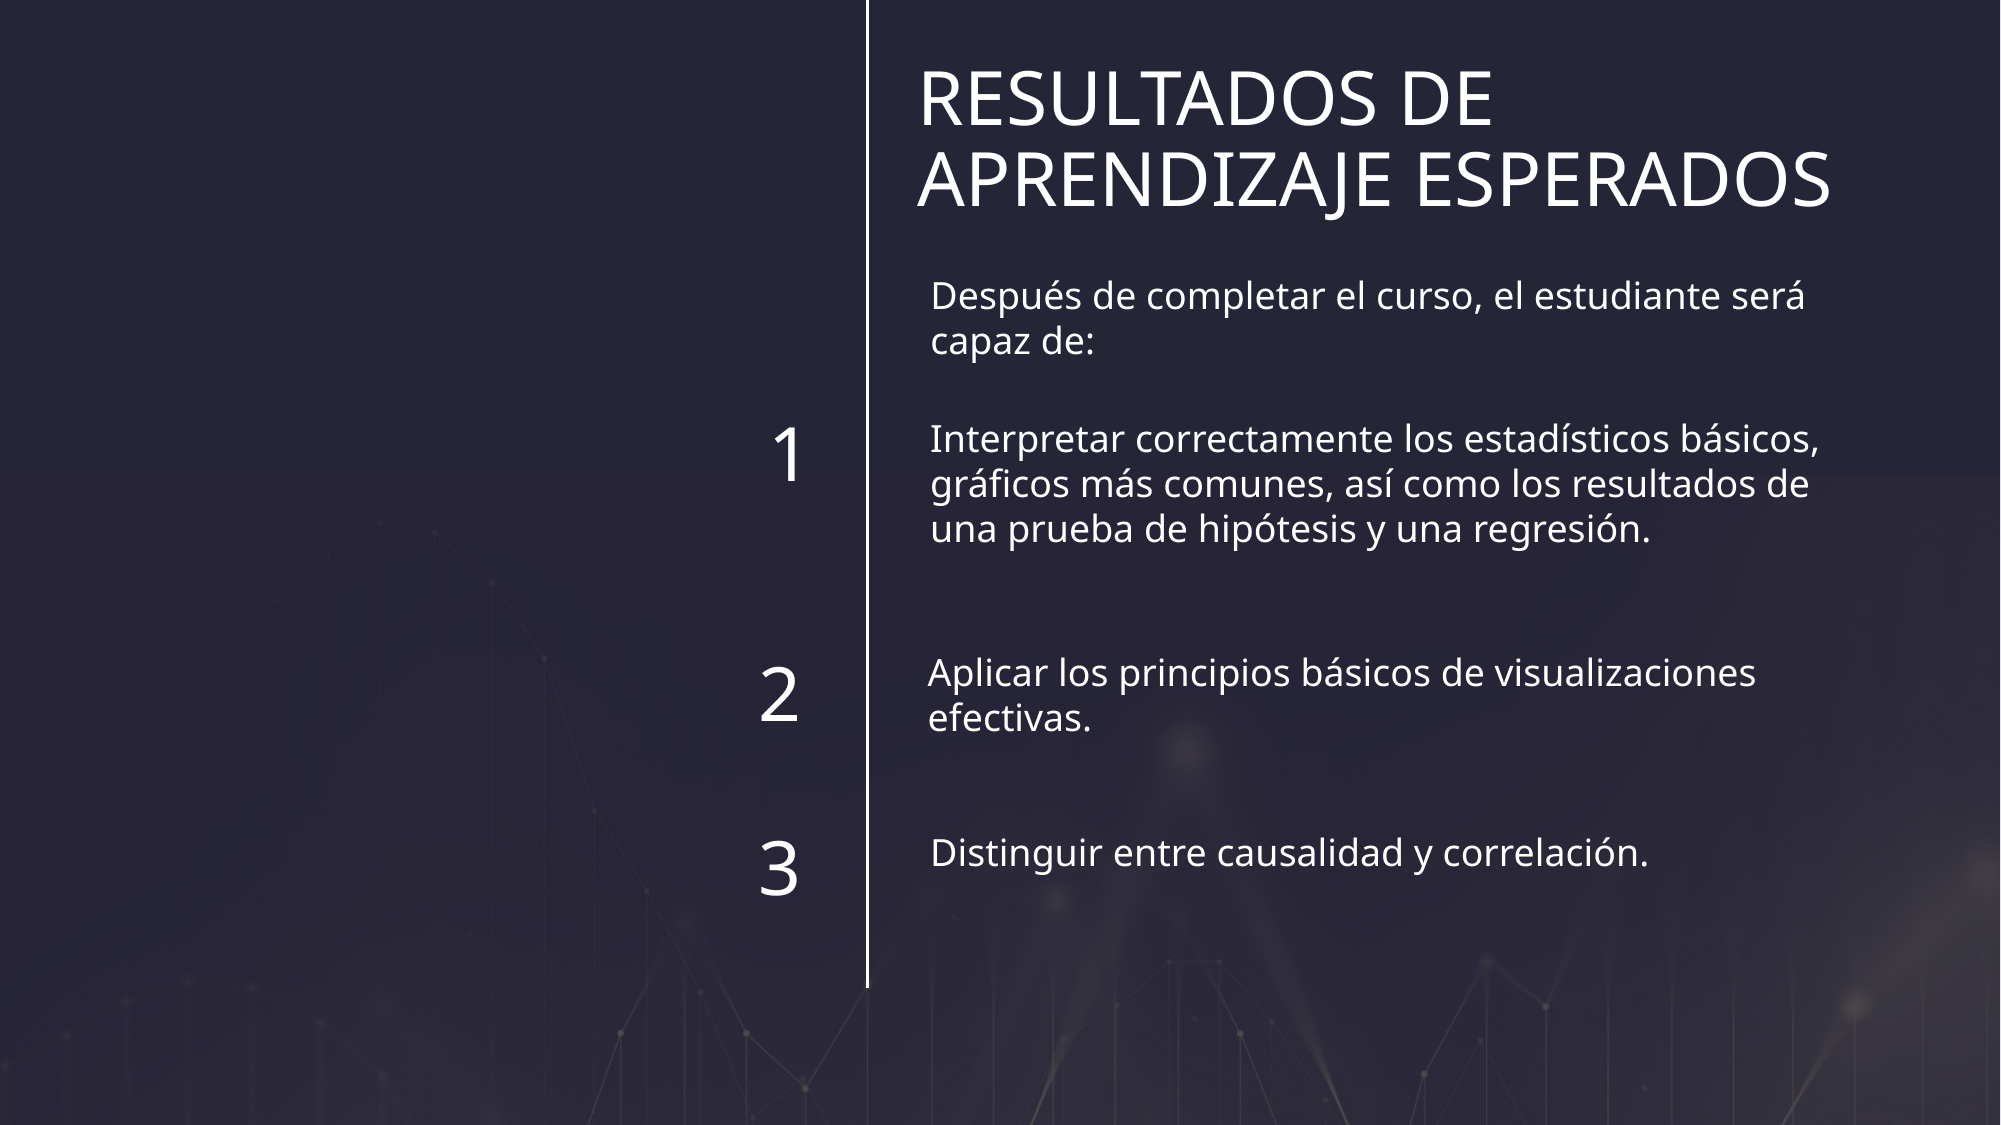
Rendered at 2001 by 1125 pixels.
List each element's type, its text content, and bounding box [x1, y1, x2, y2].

text_box 2 [743, 647, 822, 748]
picture [0, 0, 2001, 1125]
text_box 1 [753, 407, 832, 508]
text_box 3 [743, 820, 823, 922]
text_box Aplicar los principios básicos de visualizaciones efectivas. [912, 641, 1887, 746]
text_box Después de completar el curso, el estudiante será capaz de: [915, 264, 1916, 370]
text_box Interpretar correctamente los estadísticos básicos, gráficos más comunes, así como los resultados de una prueba de hipótesis y una regresión. [915, 407, 1890, 558]
title RESULTADOS DE APRENDIZAJE ESPERADOS [902, 33, 1925, 251]
text_box Distinguir entre causalidad y correlación. [915, 821, 1890, 882]
